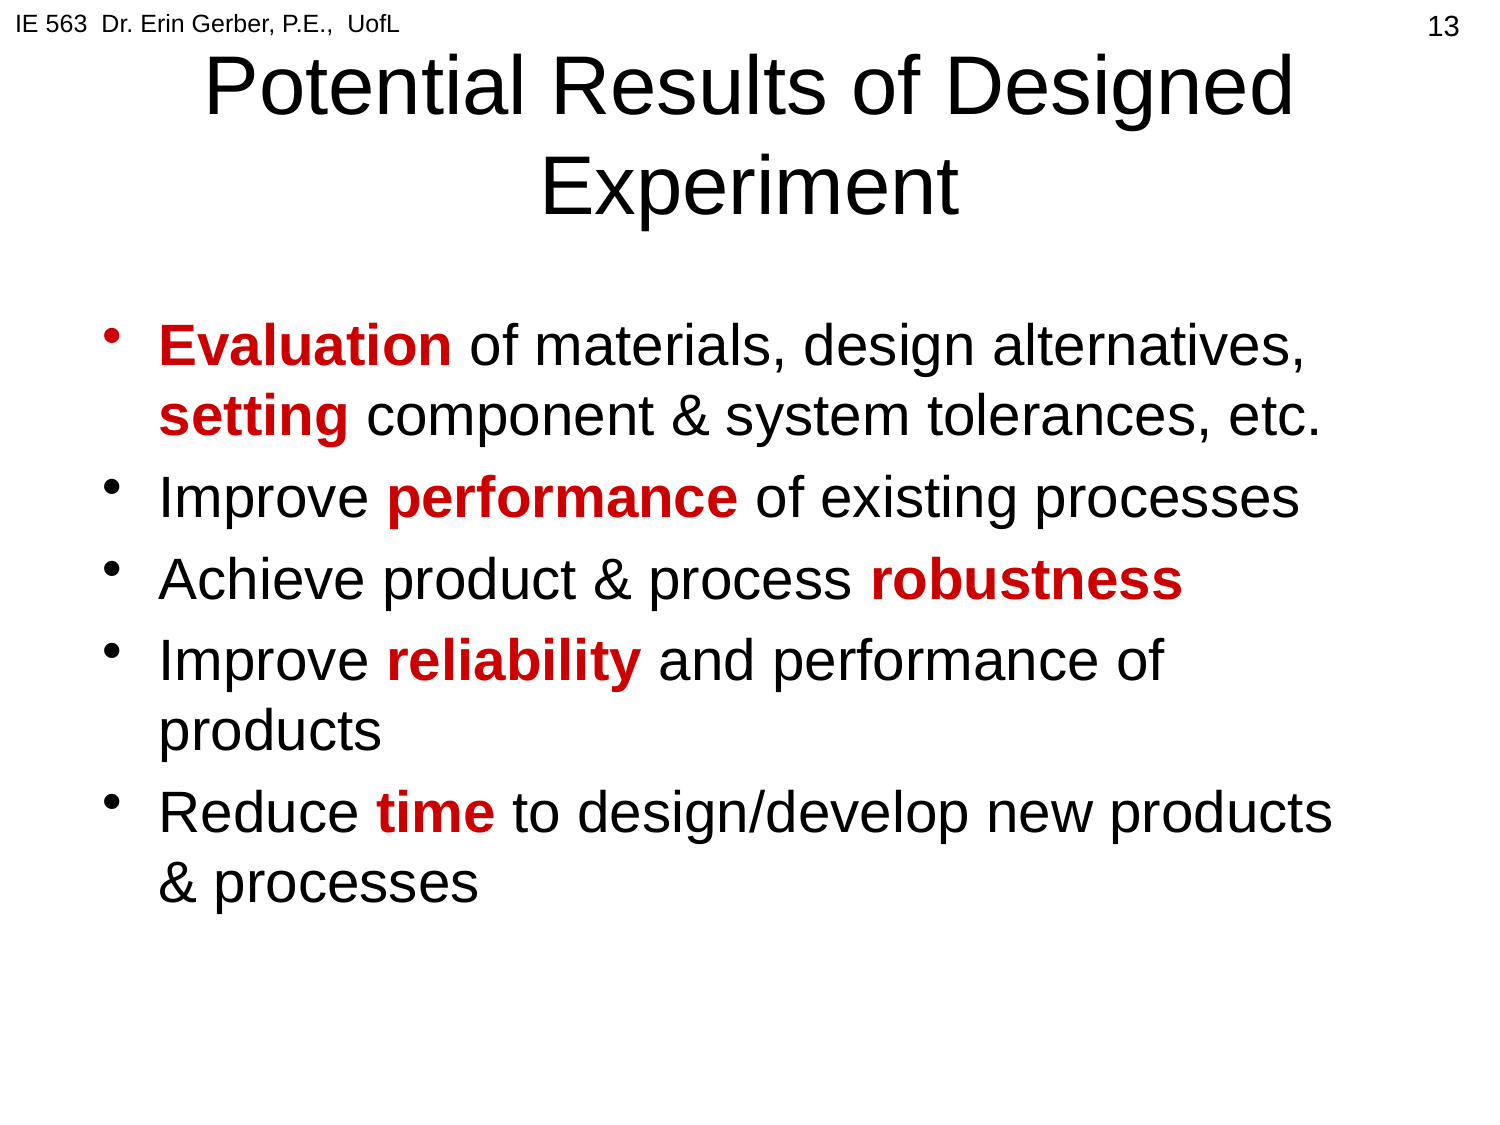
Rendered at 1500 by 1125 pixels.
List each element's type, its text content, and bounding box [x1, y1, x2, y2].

footer IE 563 Dr. Erin Gerber, P.E., UofL [0, 0, 626, 79]
list Evaluation of materials, design alternatives, setting component & system tolerances, etc. Improve performance of existing processes Achieve product & process robustness Improve reliability and performance of products Reduce time to design/develop new products & processes [87, 299, 1388, 1043]
slide_number 13 [1124, 0, 1476, 79]
title Potential Results of Designed Experiment [74, 37, 1426, 226]
